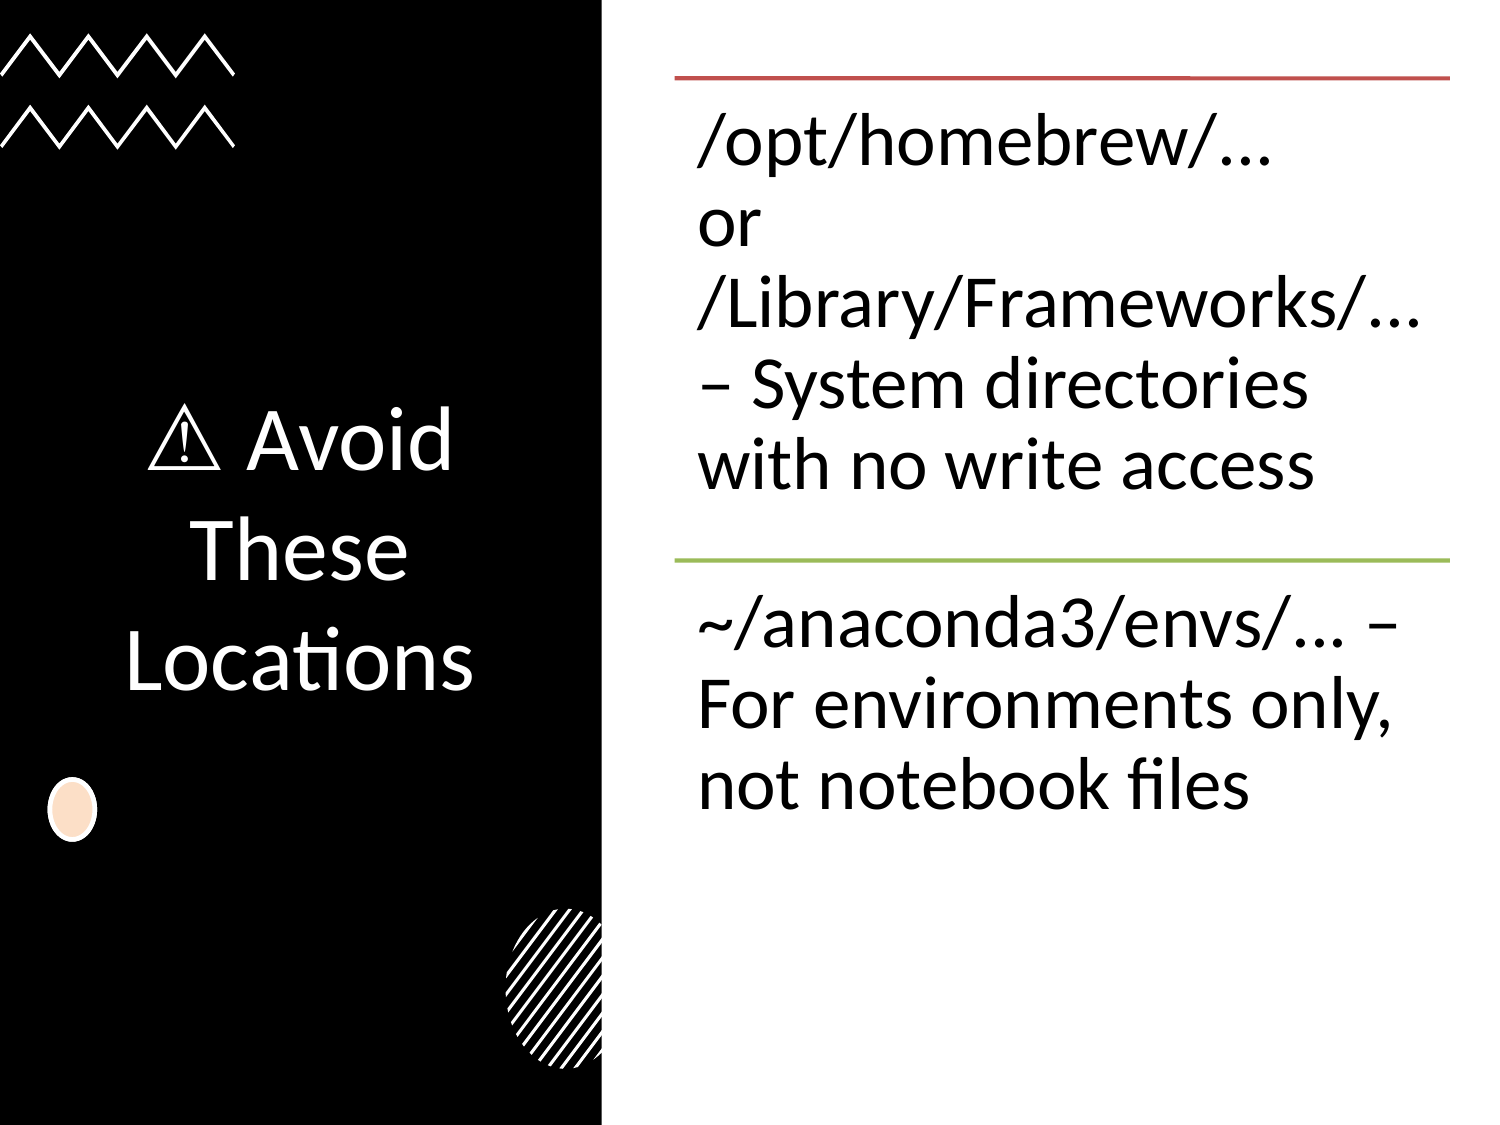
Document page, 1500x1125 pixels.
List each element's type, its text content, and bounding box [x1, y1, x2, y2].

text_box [505, 908, 626, 1069]
title ⚠️ Avoid These Locations [103, 196, 497, 892]
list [674, 78, 1451, 1043]
text_box [0, 0, 604, 1125]
text_box [47, 777, 97, 842]
text_box [604, 0, 1500, 1125]
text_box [0, 33, 236, 150]
